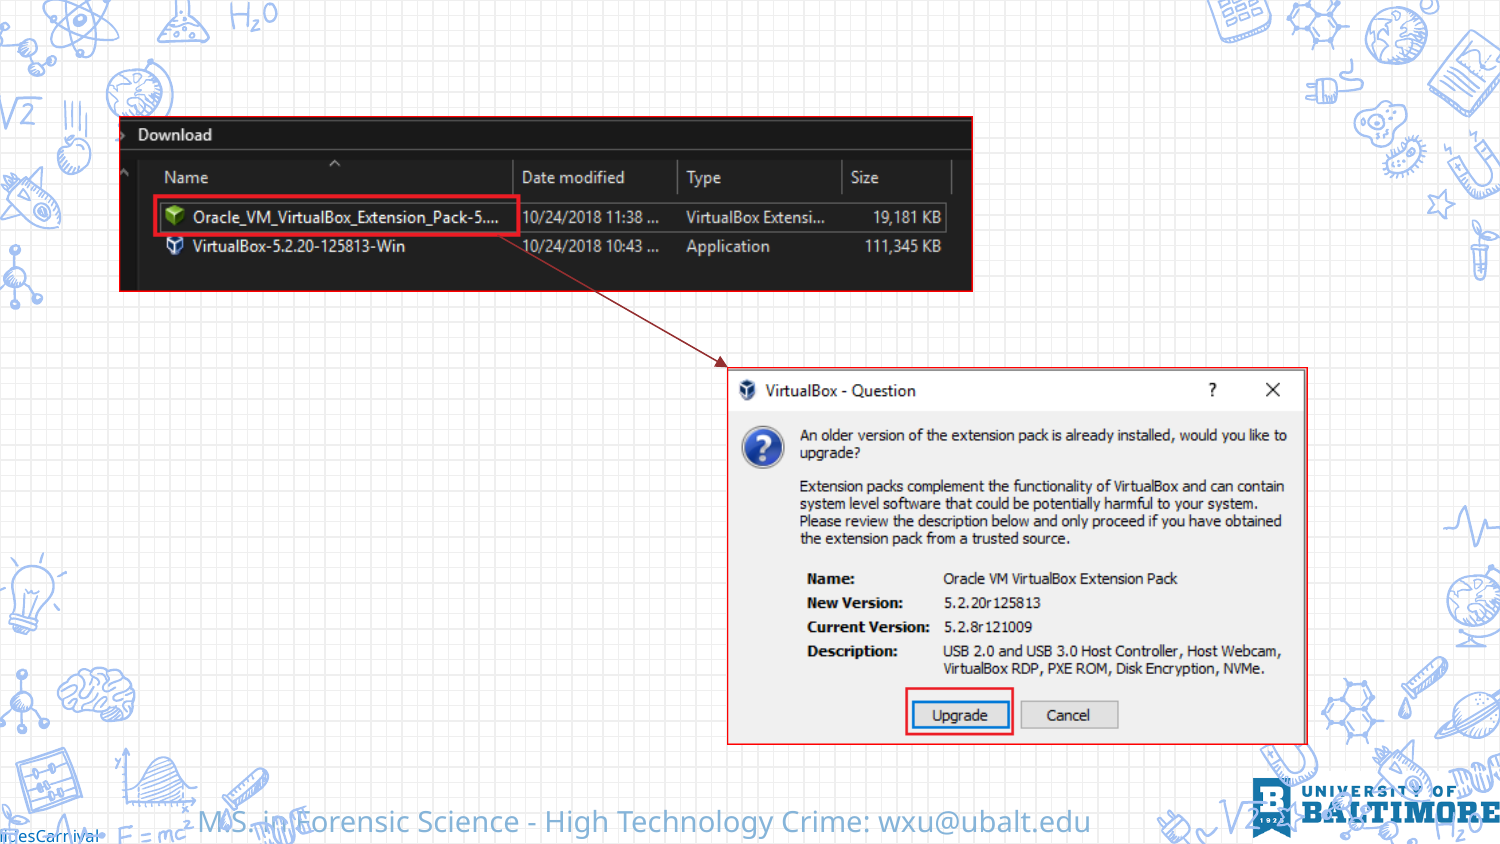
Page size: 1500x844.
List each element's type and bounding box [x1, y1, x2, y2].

picture [1342, 796, 1349, 806]
picture [119, 116, 973, 293]
picture [1479, 779, 1483, 790]
picture [1408, 786, 1417, 792]
picture [1471, 771, 1479, 786]
picture [1381, 771, 1421, 792]
text_box [497, 234, 729, 368]
picture [1253, 771, 1500, 844]
picture [1375, 780, 1390, 791]
picture [727, 367, 1308, 745]
picture [1283, 771, 1308, 783]
picture [1388, 823, 1396, 835]
picture [1354, 819, 1361, 827]
picture [1481, 771, 1489, 788]
picture [1405, 773, 1430, 800]
